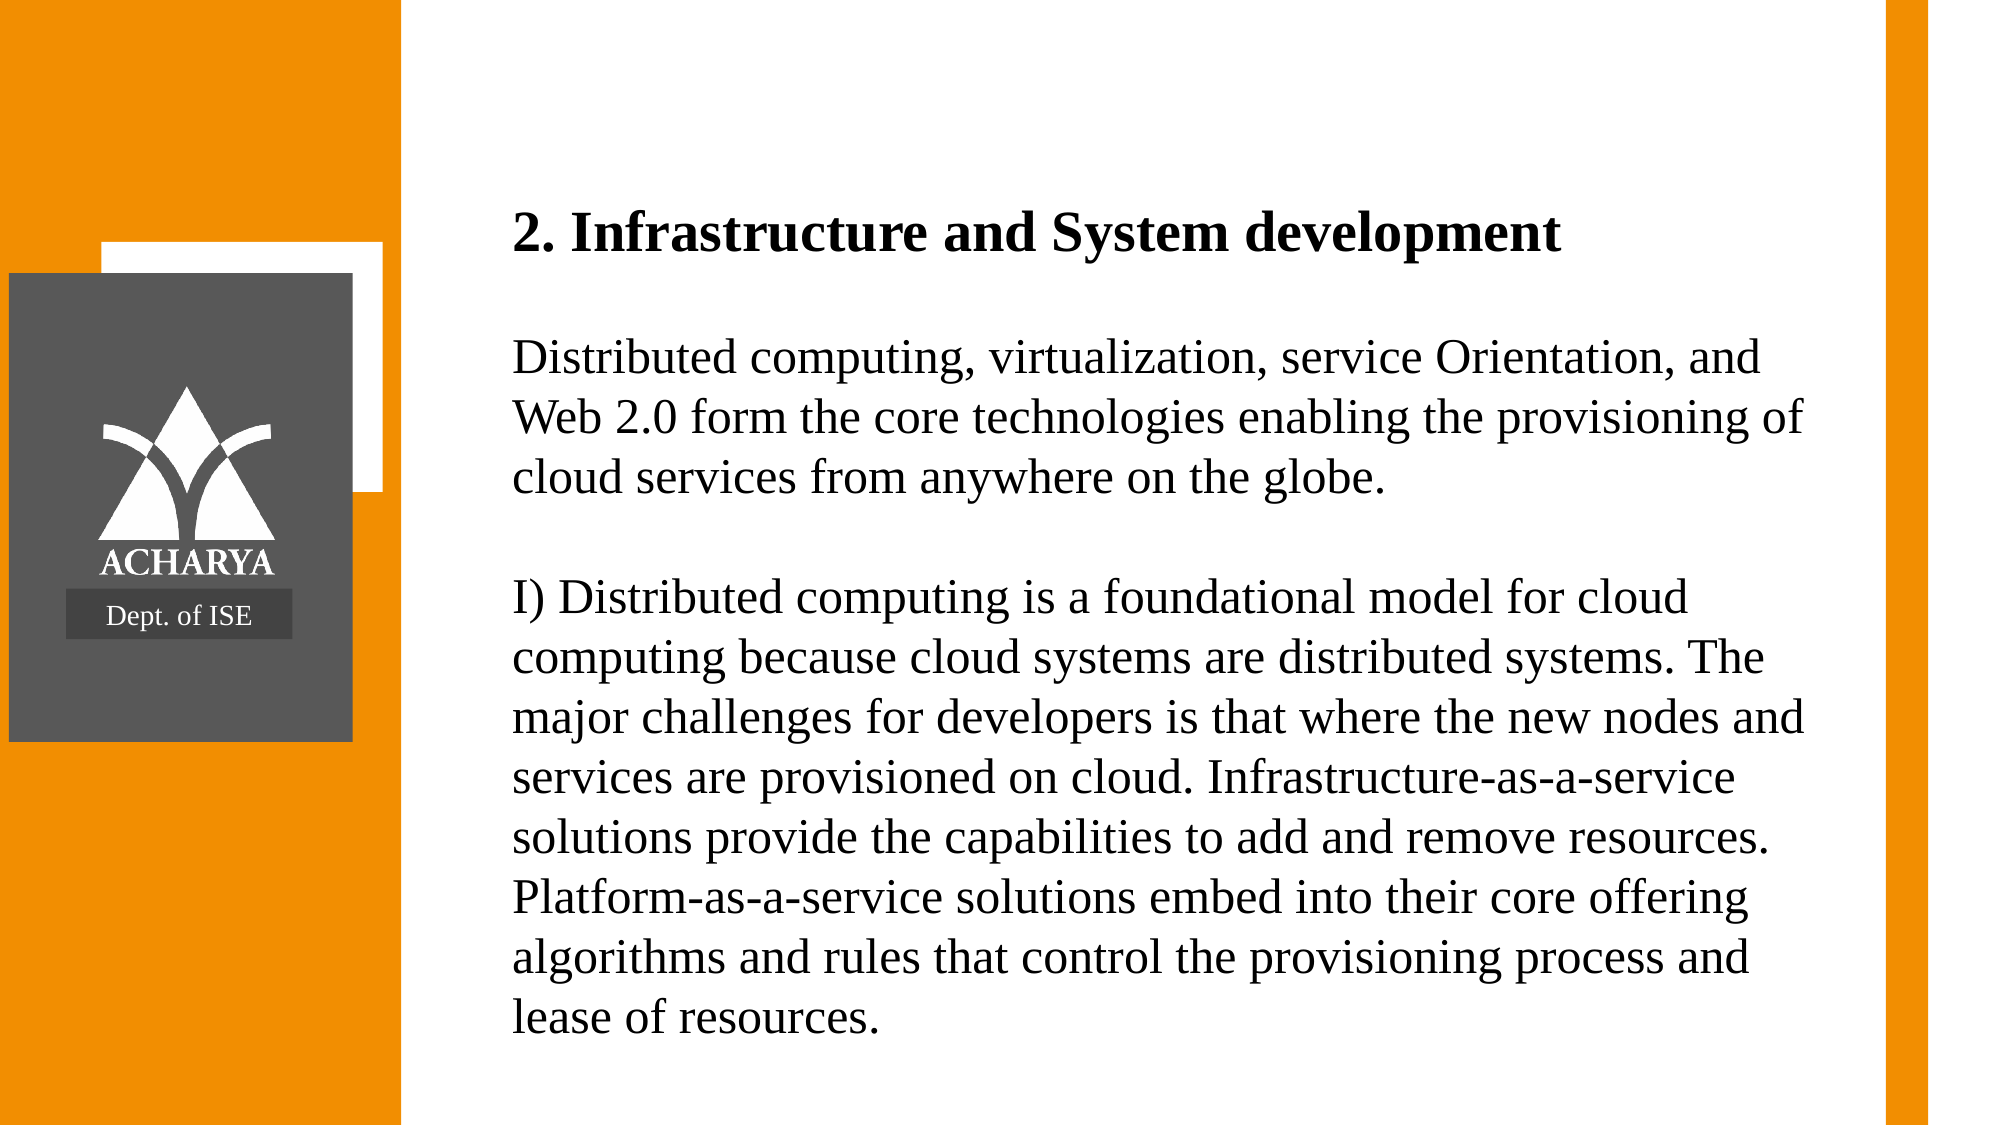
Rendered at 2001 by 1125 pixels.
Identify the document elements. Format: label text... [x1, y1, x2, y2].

text_box 2. Infrastructure and System development Distributed computing, virtualization, service Orientation, and Web 2.0 form the core technologies enabling the provisioning of cloud services from anywhere on the globe. I) Distributed computing is a foundational model for cloud computing because cloud systems are distributed systems. The major challenges for developers is that where the new nodes and services are provisioned on cloud. Infrastructure-as-a-service solutions provide the capabilities to add and remove resources. Platform-as-a-service solutions embed into their core offering algorithms and rules that control the provisioning process and lease of resources. [497, 185, 1868, 1051]
text_box [1885, 0, 1929, 1125]
text_box [0, 0, 402, 1125]
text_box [8, 241, 383, 743]
